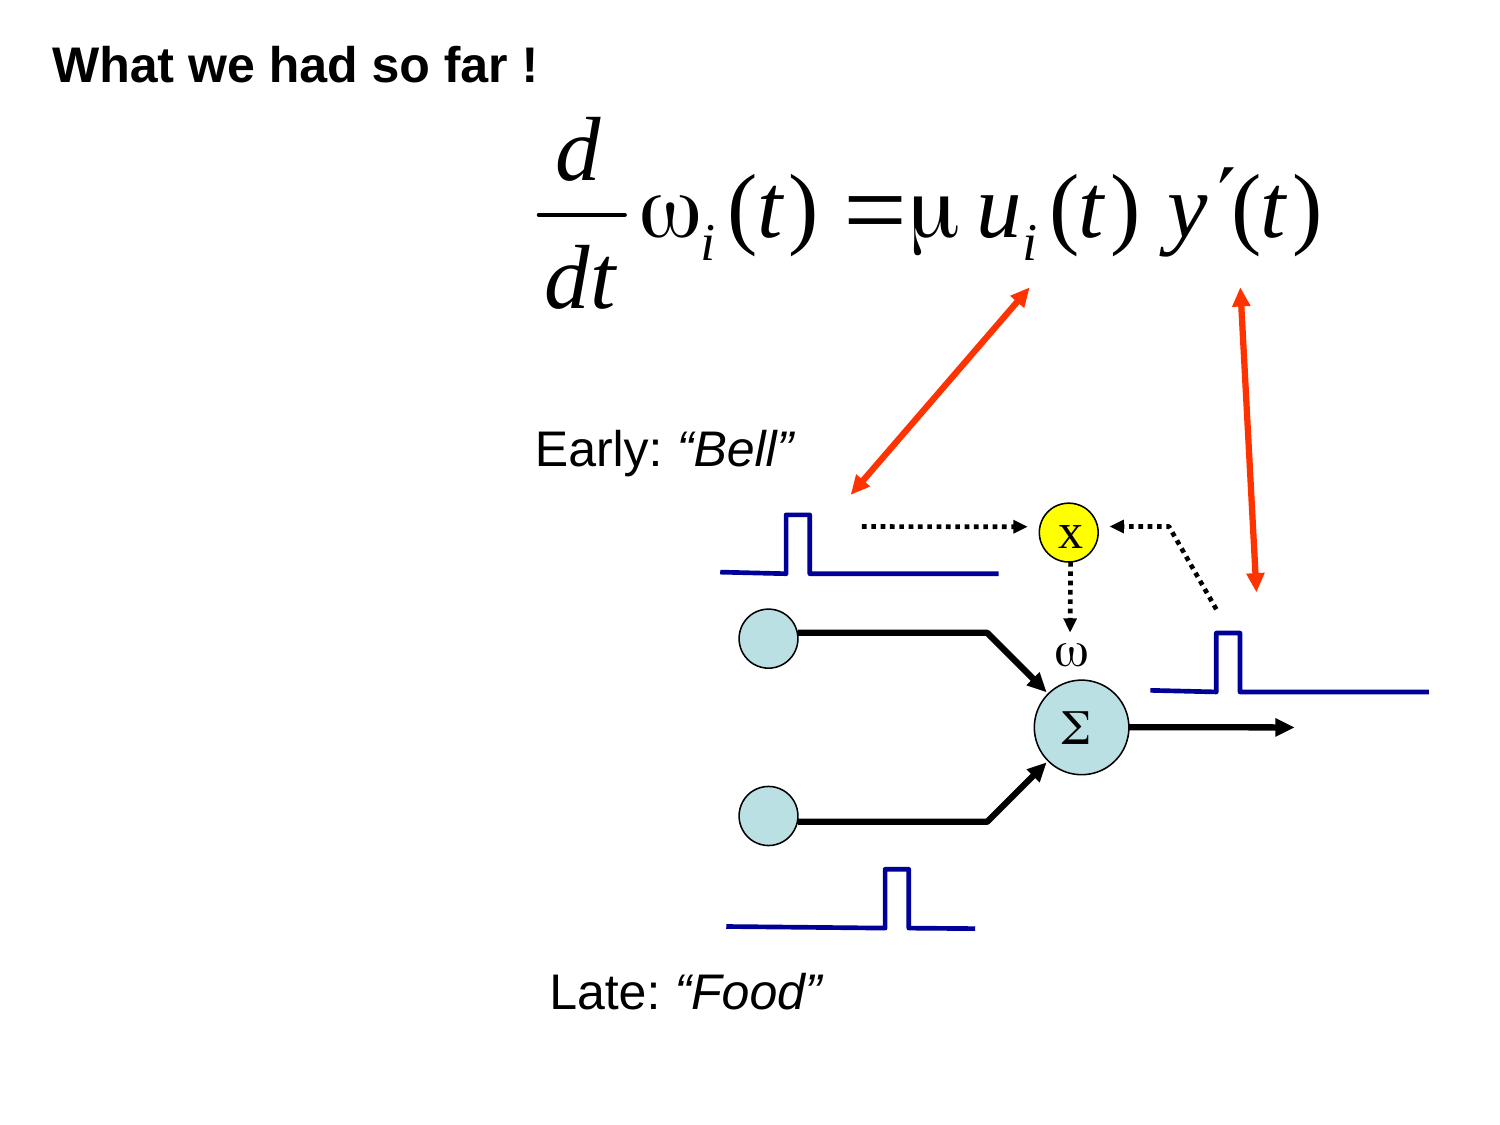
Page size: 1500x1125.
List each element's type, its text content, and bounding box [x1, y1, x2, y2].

text_box S [1046, 687, 1106, 763]
text_box [720, 514, 856, 574]
text_box [850, 338, 987, 495]
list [523, 93, 1335, 329]
text_box w [1039, 641, 1104, 685]
picture [1062, 703, 1113, 755]
text_box [798, 762, 1047, 822]
text_box [739, 609, 798, 669]
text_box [861, 490, 1217, 633]
text_box [798, 632, 1046, 692]
text_box [726, 869, 976, 929]
text_box [1150, 633, 1429, 692]
text_box [1050, 685, 1129, 775]
text_box [739, 786, 798, 846]
text_box Early: “Bell” [520, 408, 809, 484]
text_box [1034, 696, 1046, 759]
text_box What we had so far ! [37, 24, 554, 100]
text_box Late: “Food” [534, 951, 837, 1027]
text_box [1128, 721, 1295, 734]
text_box [1242, 338, 1263, 592]
